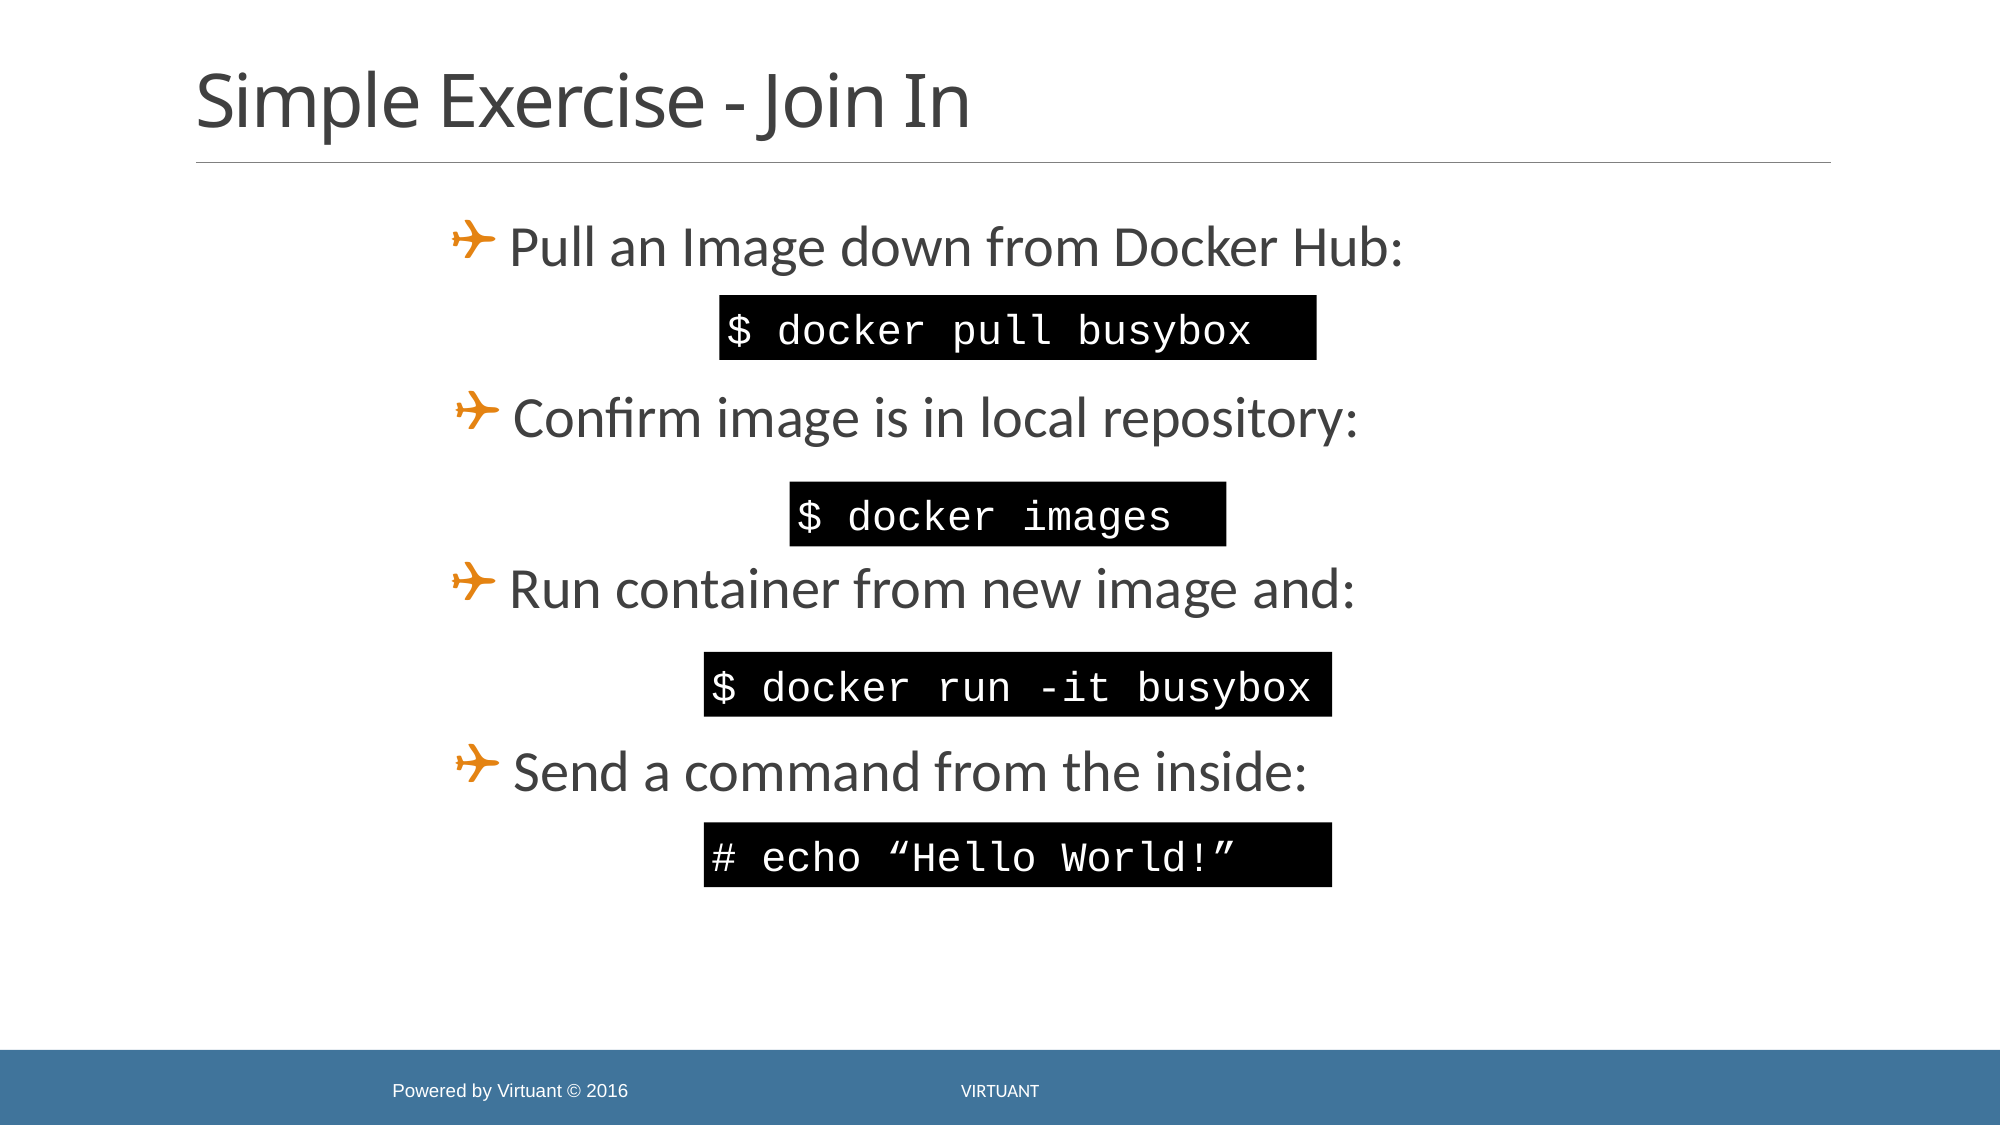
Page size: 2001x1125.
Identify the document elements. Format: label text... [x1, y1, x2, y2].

footer Virtuant [604, 1059, 1396, 1120]
text_box $ docker run -it busybox [703, 651, 1333, 717]
text_box Confirm image is in local repository: [454, 387, 1570, 555]
text_box Pull an Image down from Docker Hub: [450, 216, 1566, 384]
text_box Run container from new image and: [450, 558, 1566, 726]
text_box $ docker pull busybox [719, 295, 1317, 360]
title Simple Exercise - Join In [180, 47, 1830, 150]
text_box # echo “Hello World!” [703, 822, 1333, 888]
text_box Send a command from the inside: [454, 741, 1570, 909]
text_box Powered by Virtuant © 2016 [384, 1070, 604, 1109]
text_box $ docker images [789, 481, 1227, 547]
